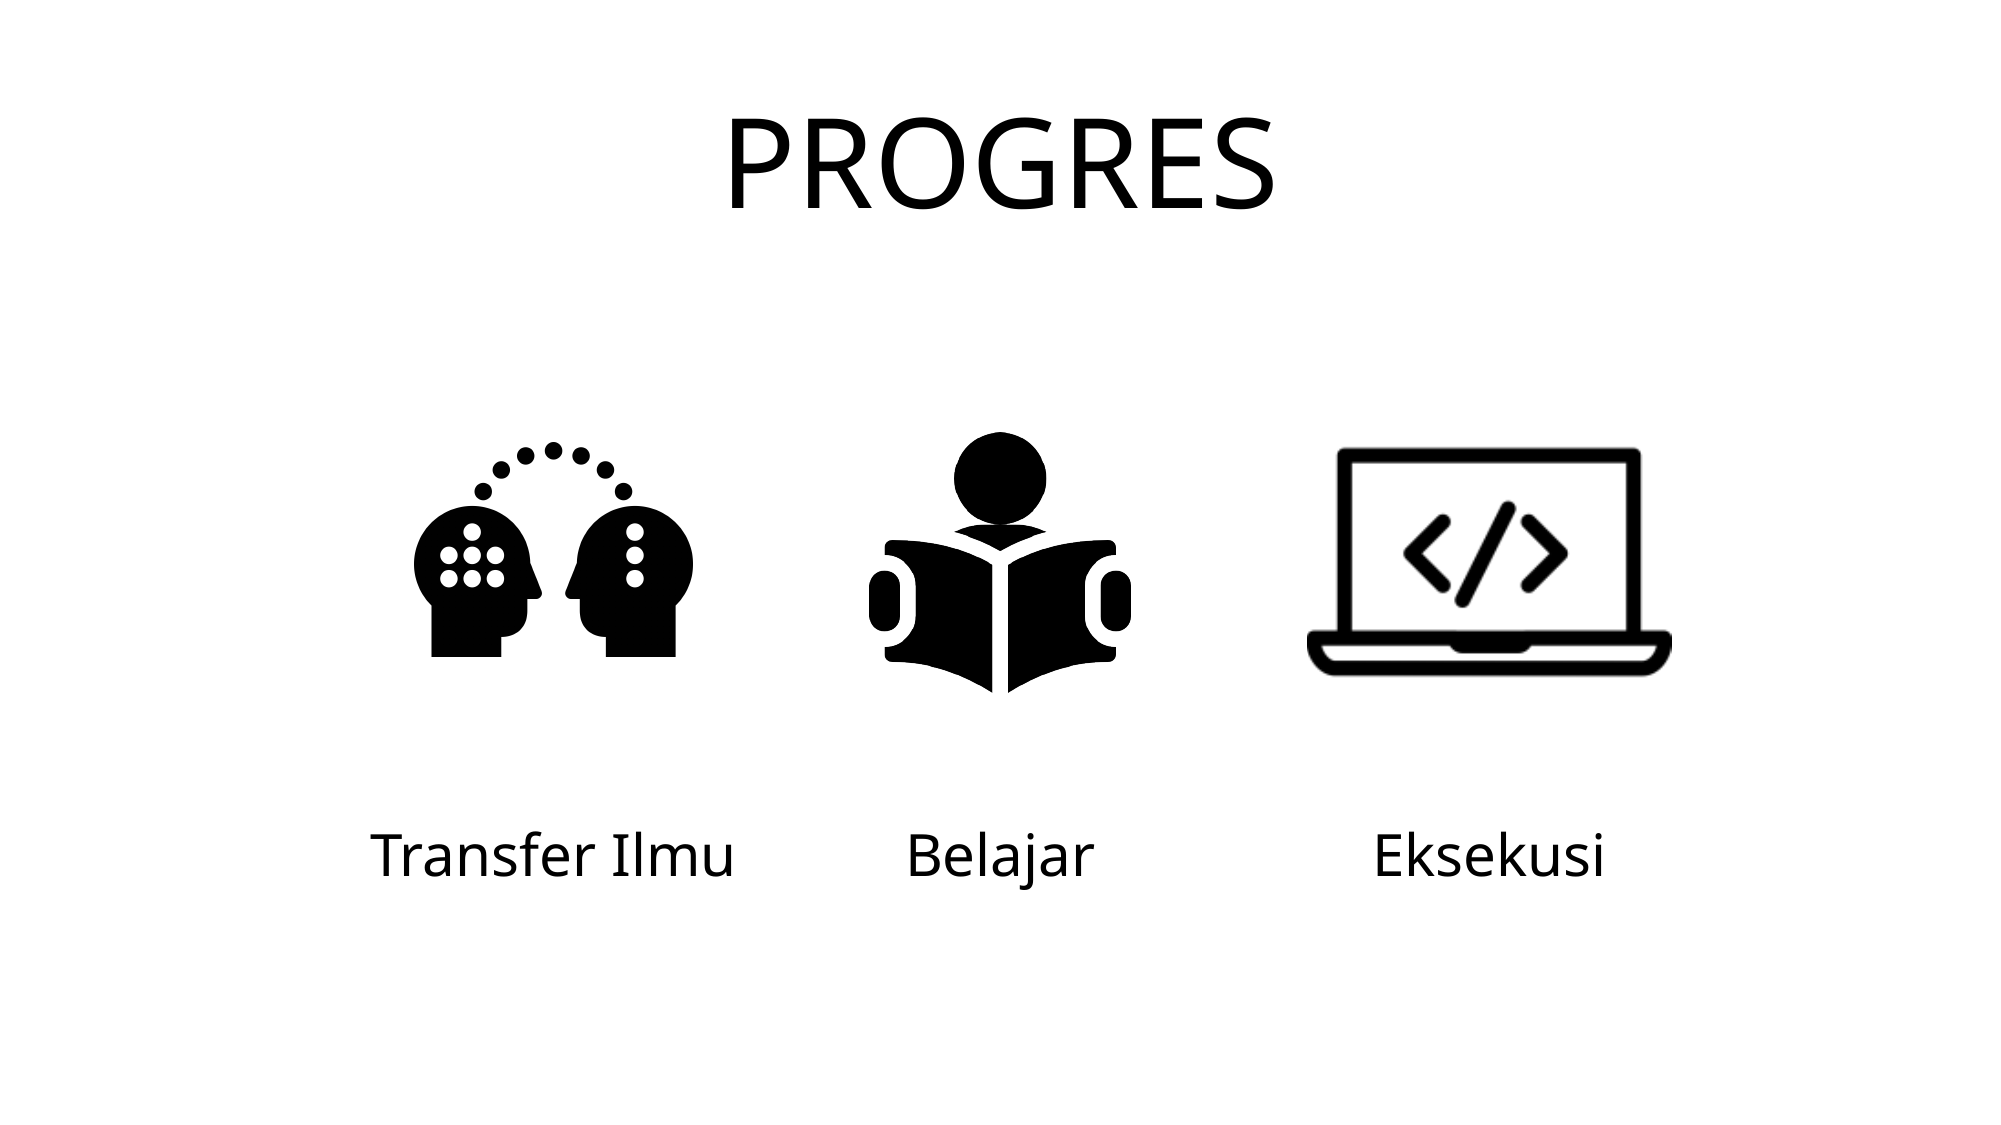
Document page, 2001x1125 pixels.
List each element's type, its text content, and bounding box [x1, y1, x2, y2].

title PROGRES [137, 59, 1863, 278]
picture [869, 432, 1131, 693]
list Transfer Ilmu [302, 819, 748, 915]
picture [1307, 379, 1672, 745]
picture [414, 442, 693, 657]
text_box Eksekusi [1238, 819, 1742, 915]
text_box Belajar [748, 819, 1238, 915]
